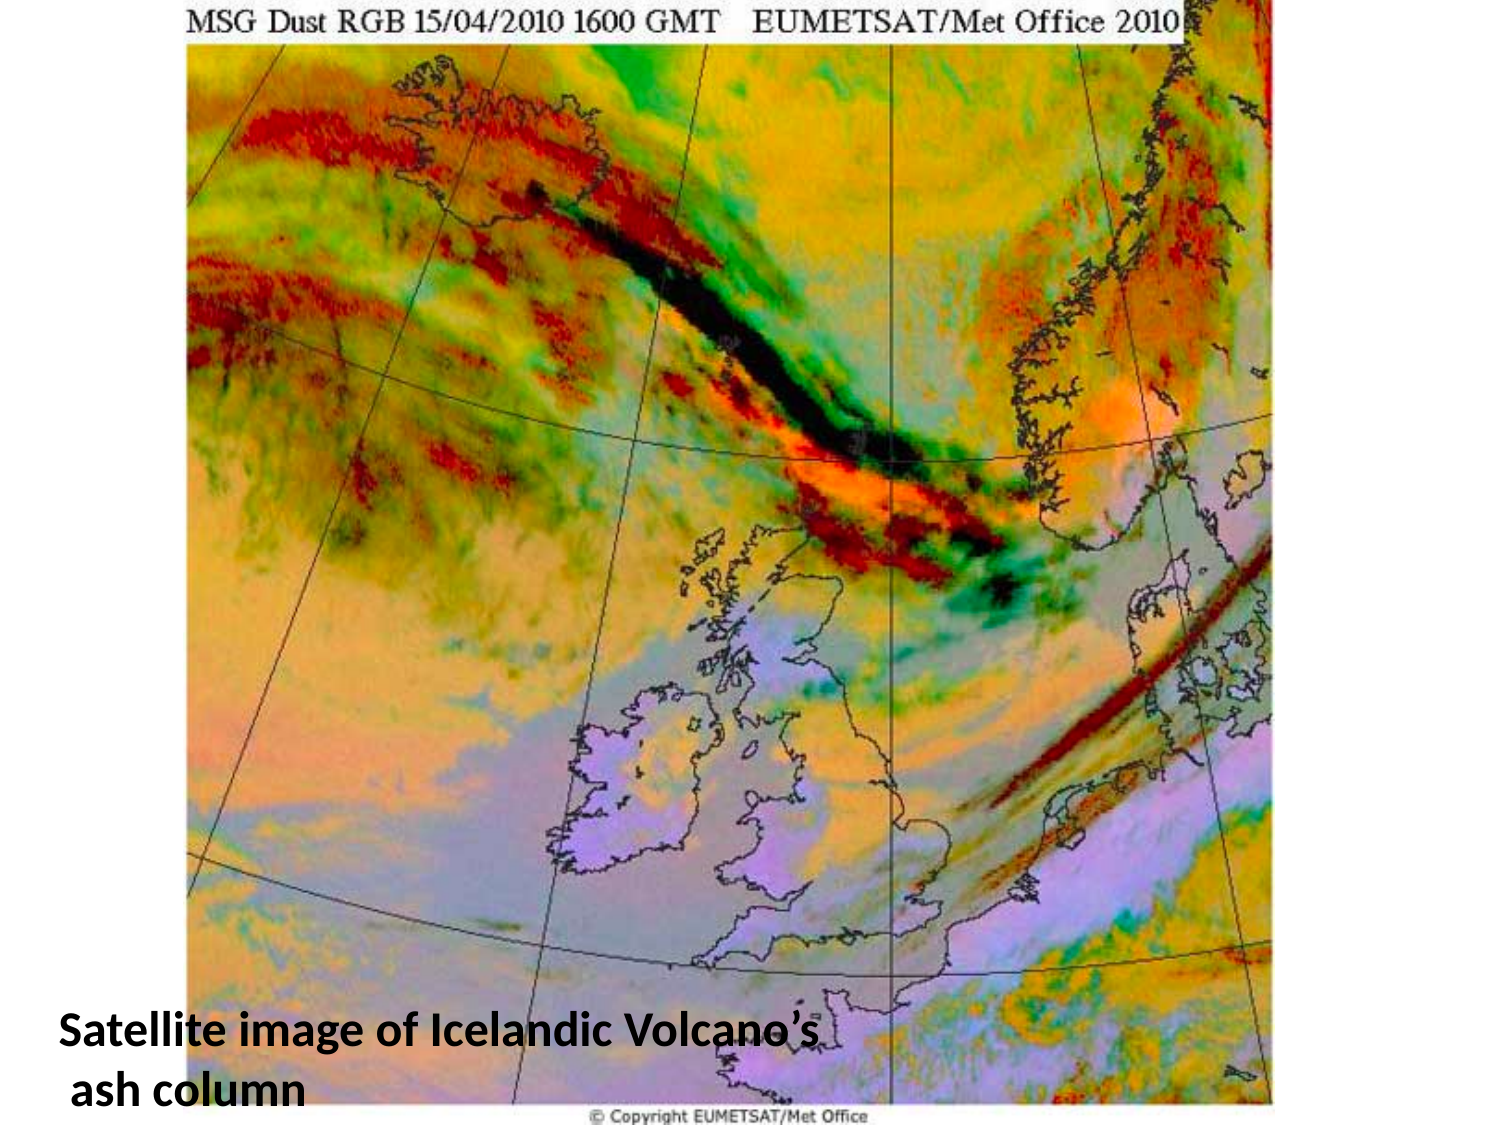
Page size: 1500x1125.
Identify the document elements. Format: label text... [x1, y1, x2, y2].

text_box Satellite image of Icelandic Volcano’s ash column [43, 988, 177, 1124]
picture [182, 0, 1276, 1125]
